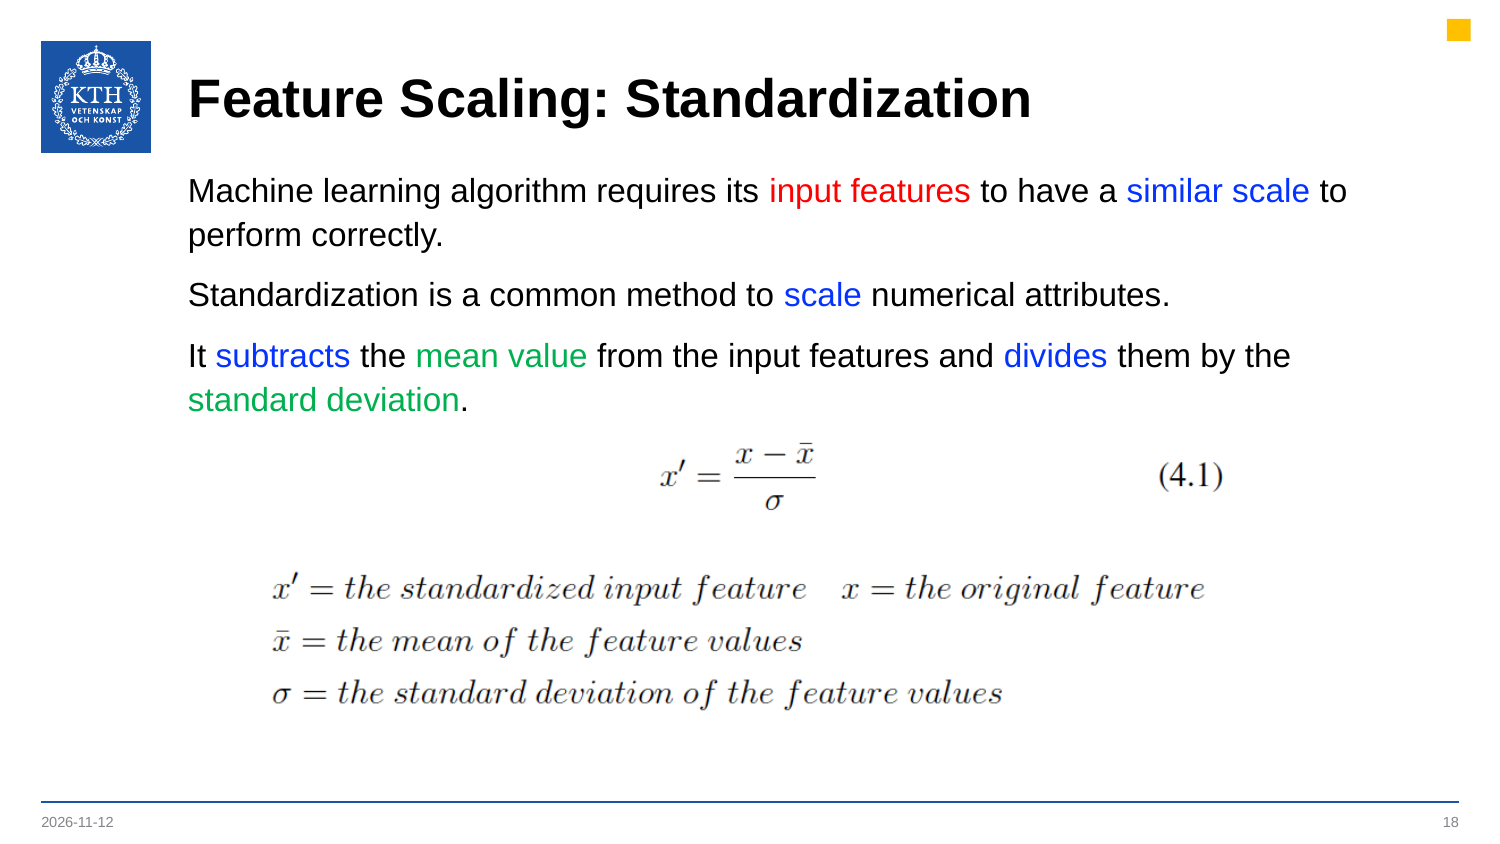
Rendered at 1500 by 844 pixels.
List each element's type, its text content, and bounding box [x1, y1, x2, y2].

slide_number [41, 811, 379, 832]
picture [260, 435, 1233, 717]
text_box [1445, 17, 1473, 43]
list Machine learning algorithm requires its input features to have a similar scale to perform correctly. Standardization is a common method to scale numerical attributes. It subtracts the mean value from the input features and divides them by the standard deviation. [172, 157, 1413, 781]
title Feature Scaling: Standardization [173, 41, 1413, 152]
slide_number 18 [1121, 811, 1459, 832]
